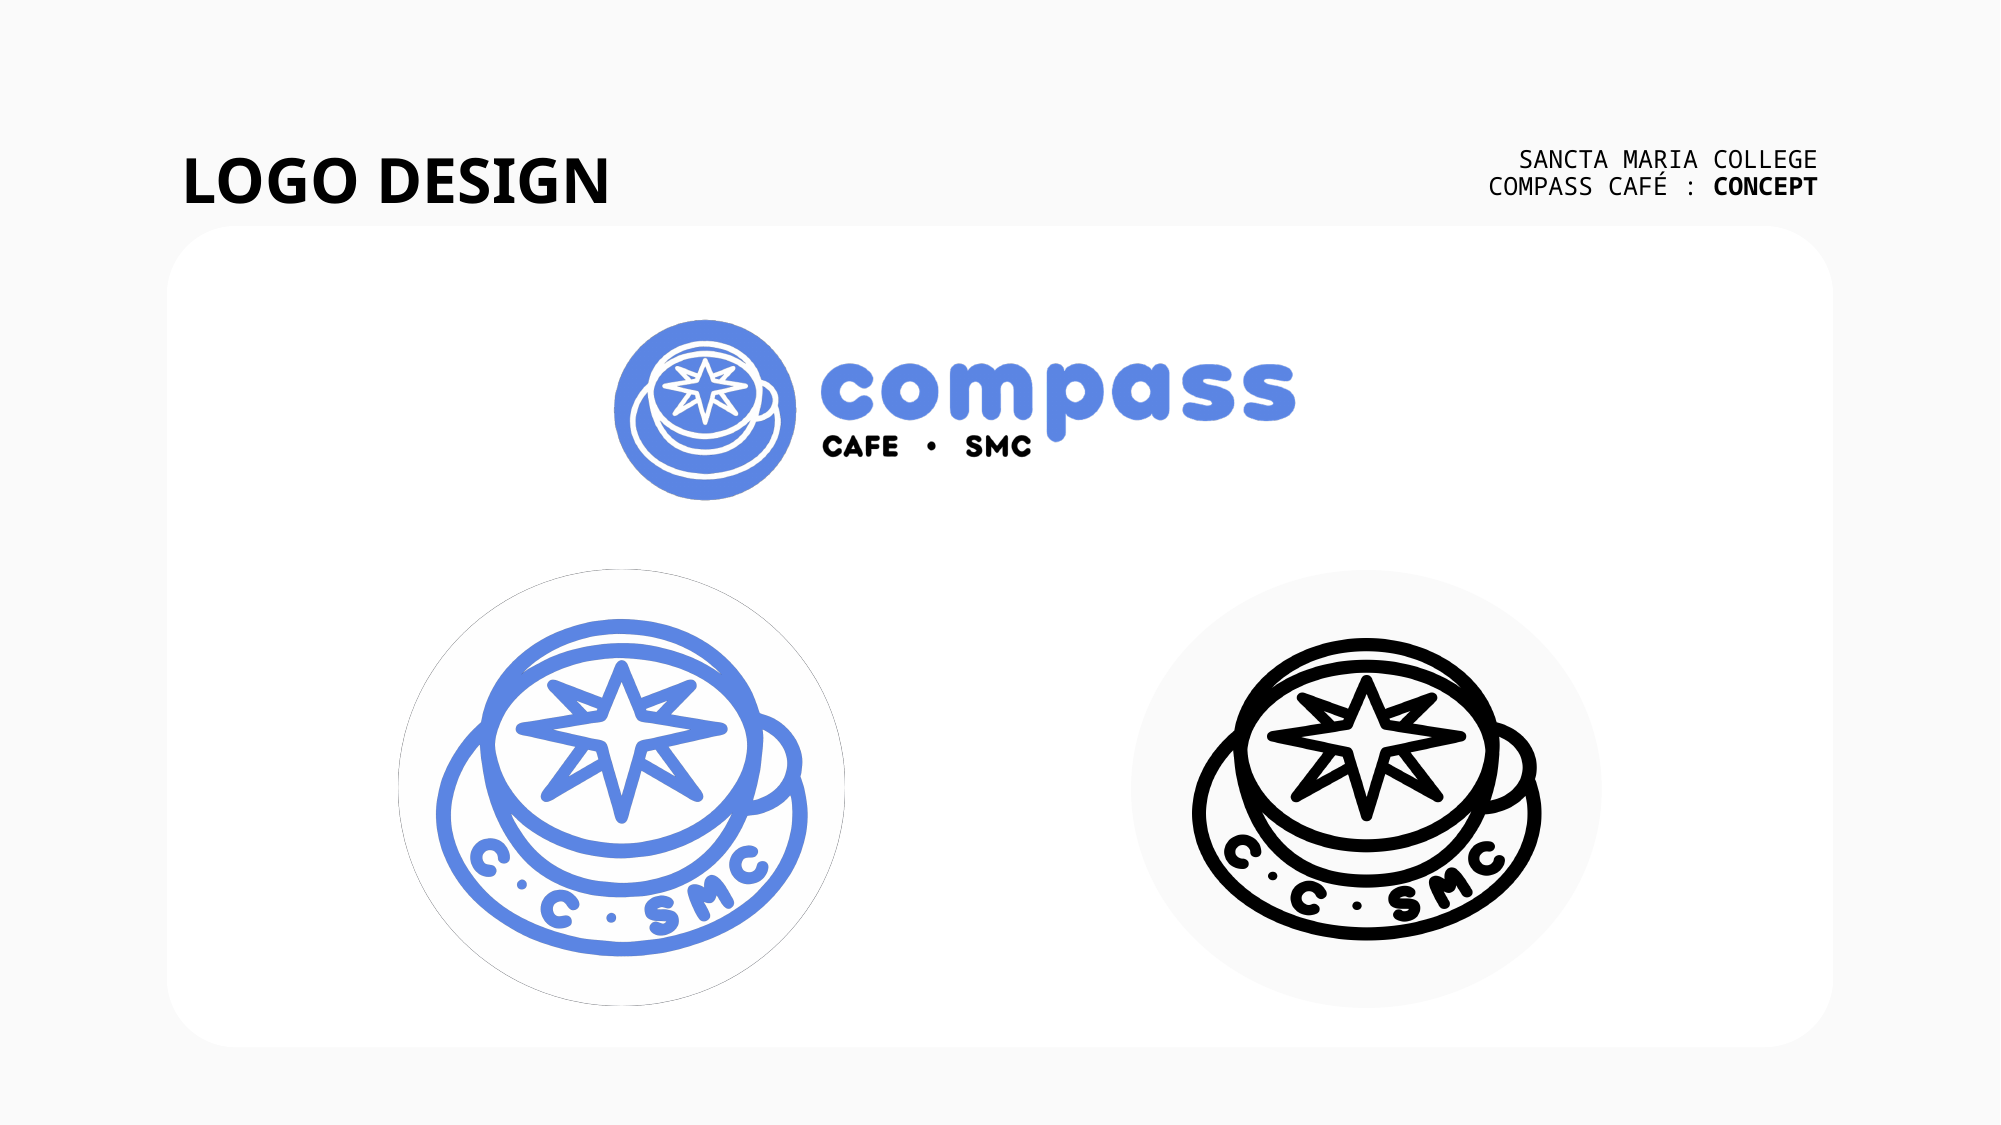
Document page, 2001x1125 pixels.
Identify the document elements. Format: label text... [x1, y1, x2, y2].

text_box [165, 276, 1835, 1049]
text_box LOGO DESIGN [166, 90, 1834, 276]
picture [500, 275, 1409, 545]
picture [398, 569, 845, 1006]
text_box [1131, 570, 1602, 1008]
